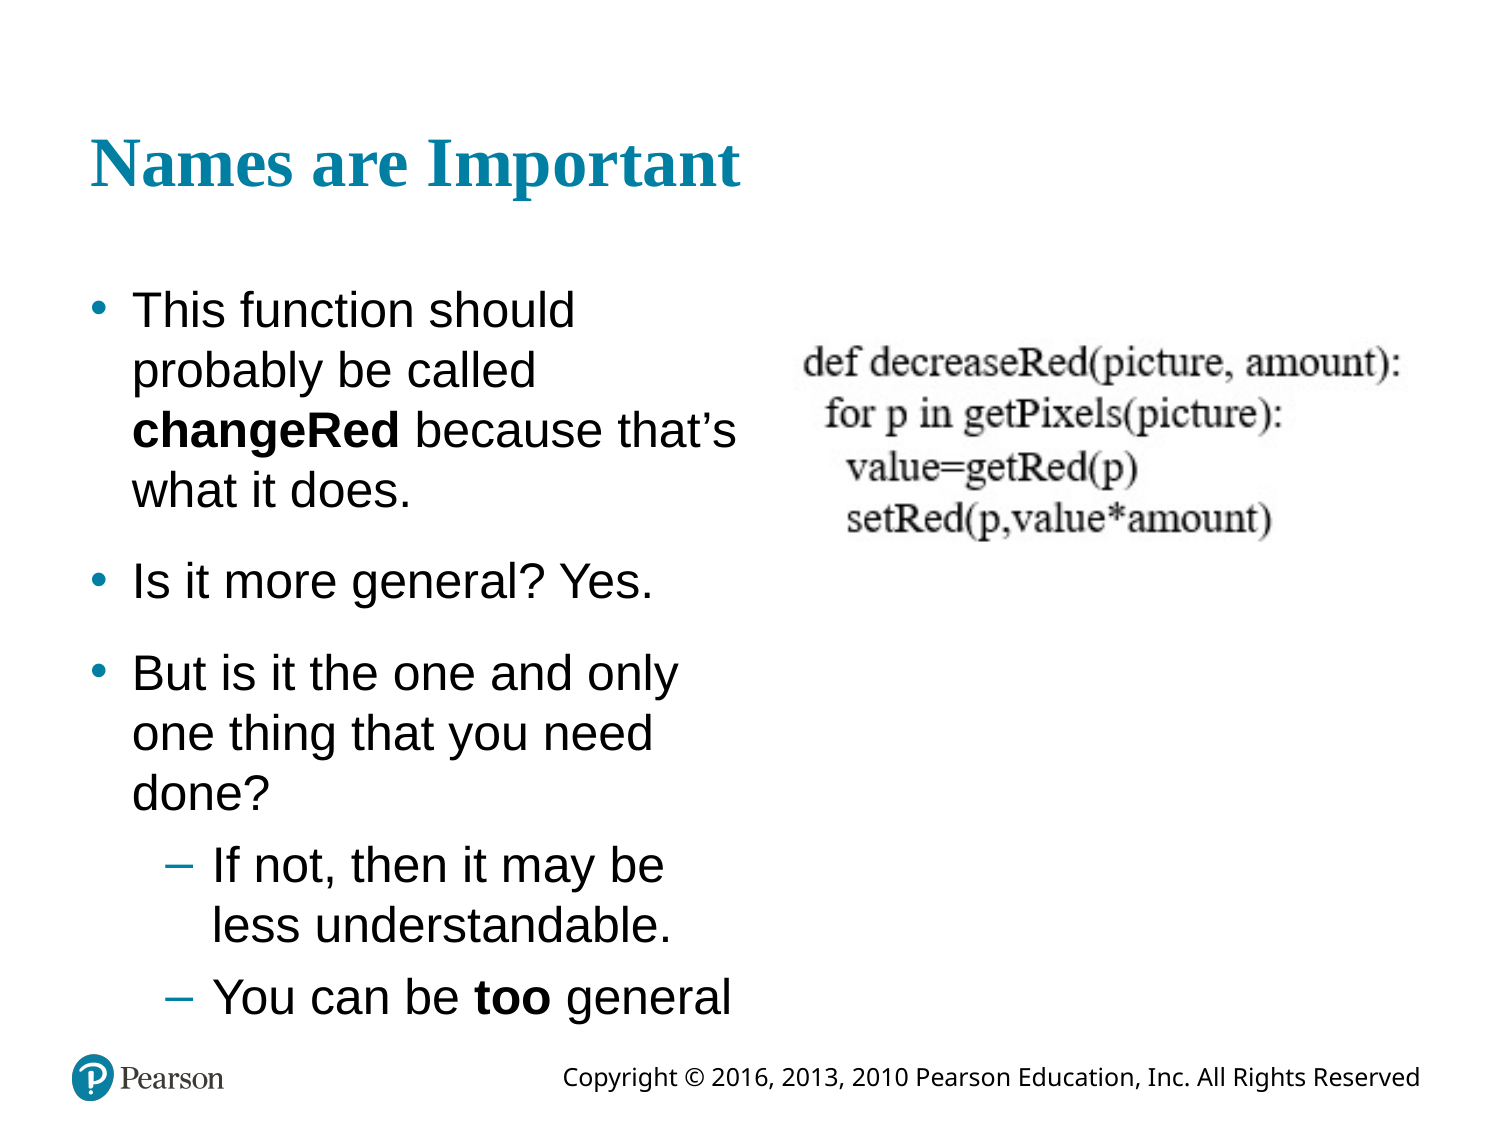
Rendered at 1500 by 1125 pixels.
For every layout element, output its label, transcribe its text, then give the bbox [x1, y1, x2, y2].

list This function should probably be called changeRed because that’s what it does. Is it more general? Yes. But is it the one and only one thing that you need done? If not, then it may be less understandable. You can be too general [75, 262, 777, 1024]
picture [72, 1087, 83, 1101]
picture [793, 337, 1408, 550]
picture [80, 1063, 106, 1088]
title Names are Important [75, 0, 1425, 216]
picture [72, 1054, 88, 1070]
picture [98, 1054, 224, 1101]
